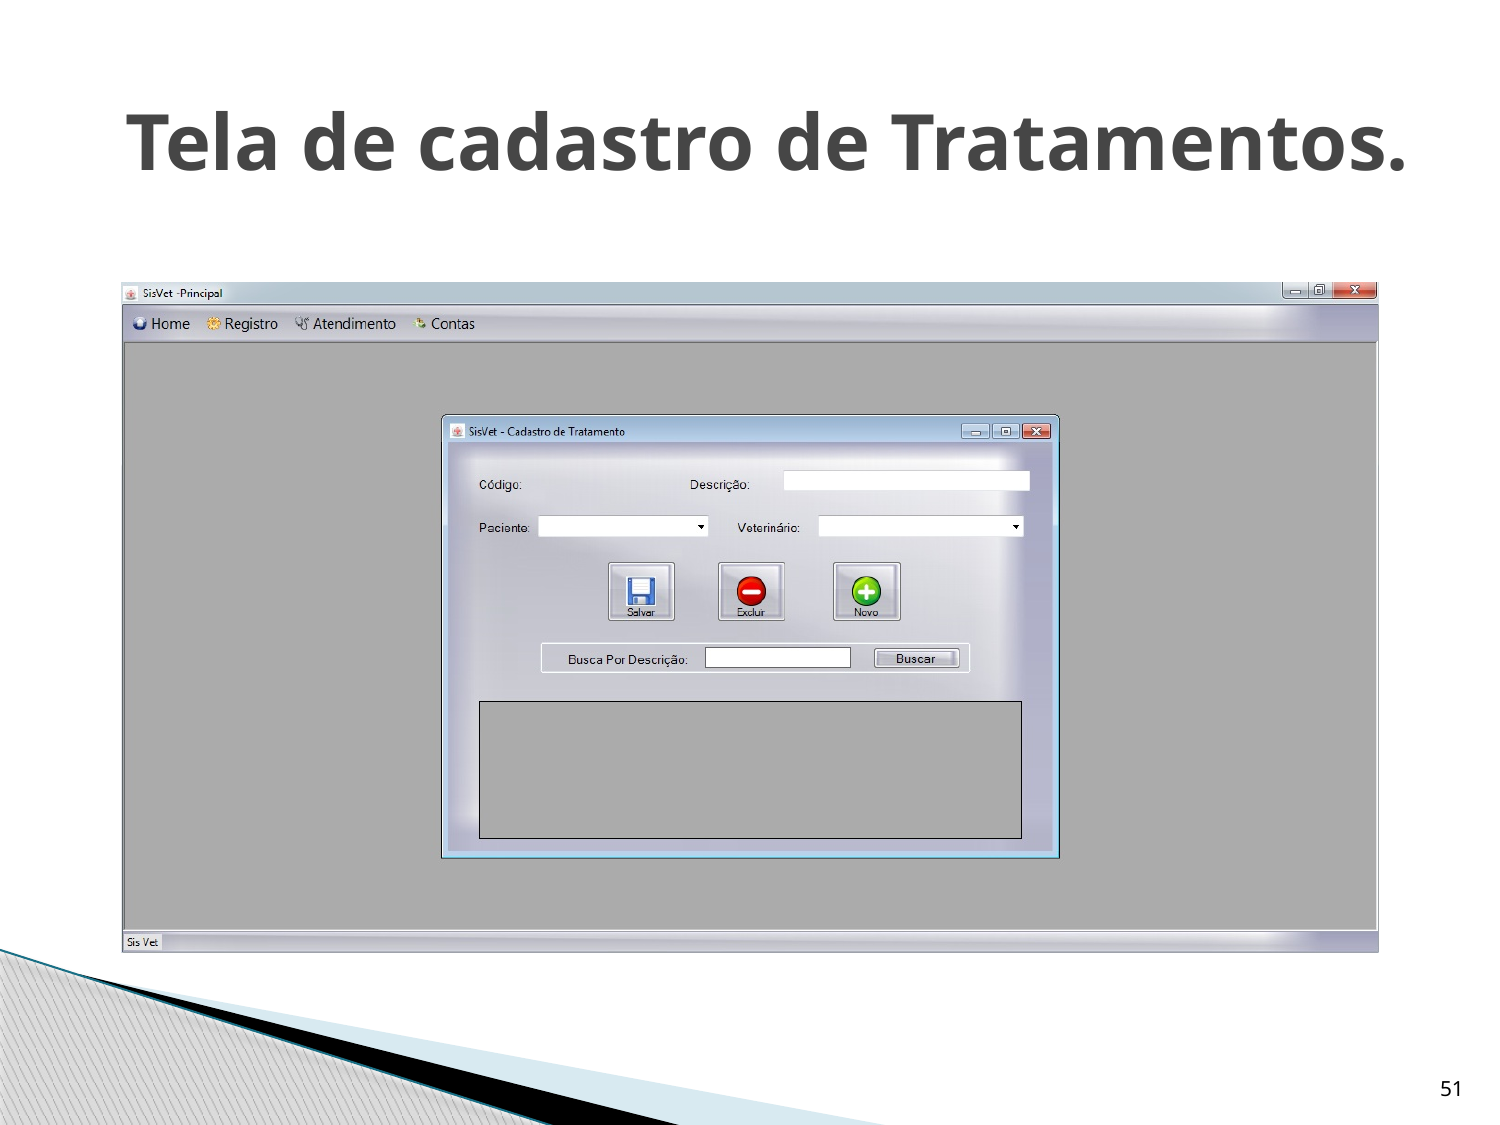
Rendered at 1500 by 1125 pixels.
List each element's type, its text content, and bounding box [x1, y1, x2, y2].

picture [120, 281, 1379, 953]
slide_number 51 [1418, 1051, 1479, 1112]
title Tela de cadastro de Tratamentos. [75, 45, 1425, 233]
